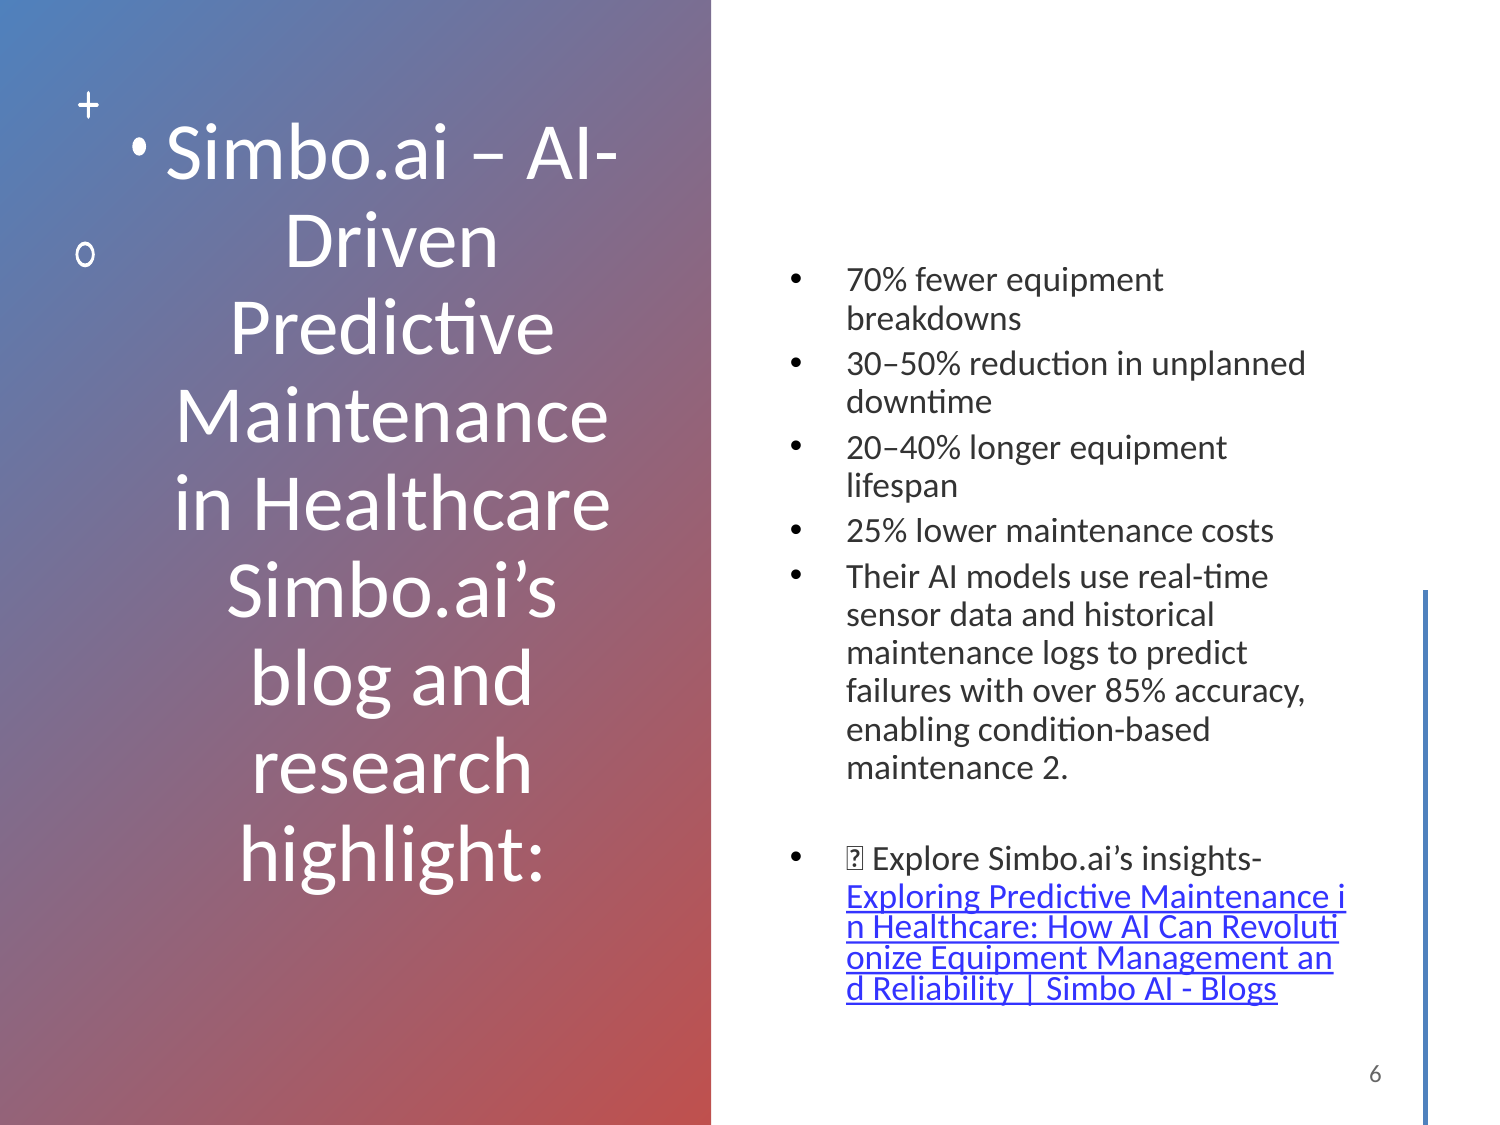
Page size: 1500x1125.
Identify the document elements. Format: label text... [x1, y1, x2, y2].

text_box [0, 0, 713, 1125]
text_box [713, 0, 1500, 1125]
title Simbo.ai – AI-Driven Predictive Maintenance in Healthcare Simbo.ai’s blog and research highlight: [146, 62, 640, 1043]
slide_number 6 [1059, 1042, 1397, 1103]
list 70% fewer equipment breakdowns 30–50% reduction in unplanned downtime 20–40% longer equipment lifespan 25% lower maintenance costs Their AI models use real-time sensor data and historical maintenance logs to predict failures with over 85% accuracy, enabling condition-based maintenance 2. 🔗 Explore Simbo.ai’s insights-Exploring Predictive Maintenance in Healthcare: How AI Can Revolutionize Equipment Management and Reliability | Simbo AI - Blogs [774, 85, 1362, 1043]
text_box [75, 90, 147, 268]
